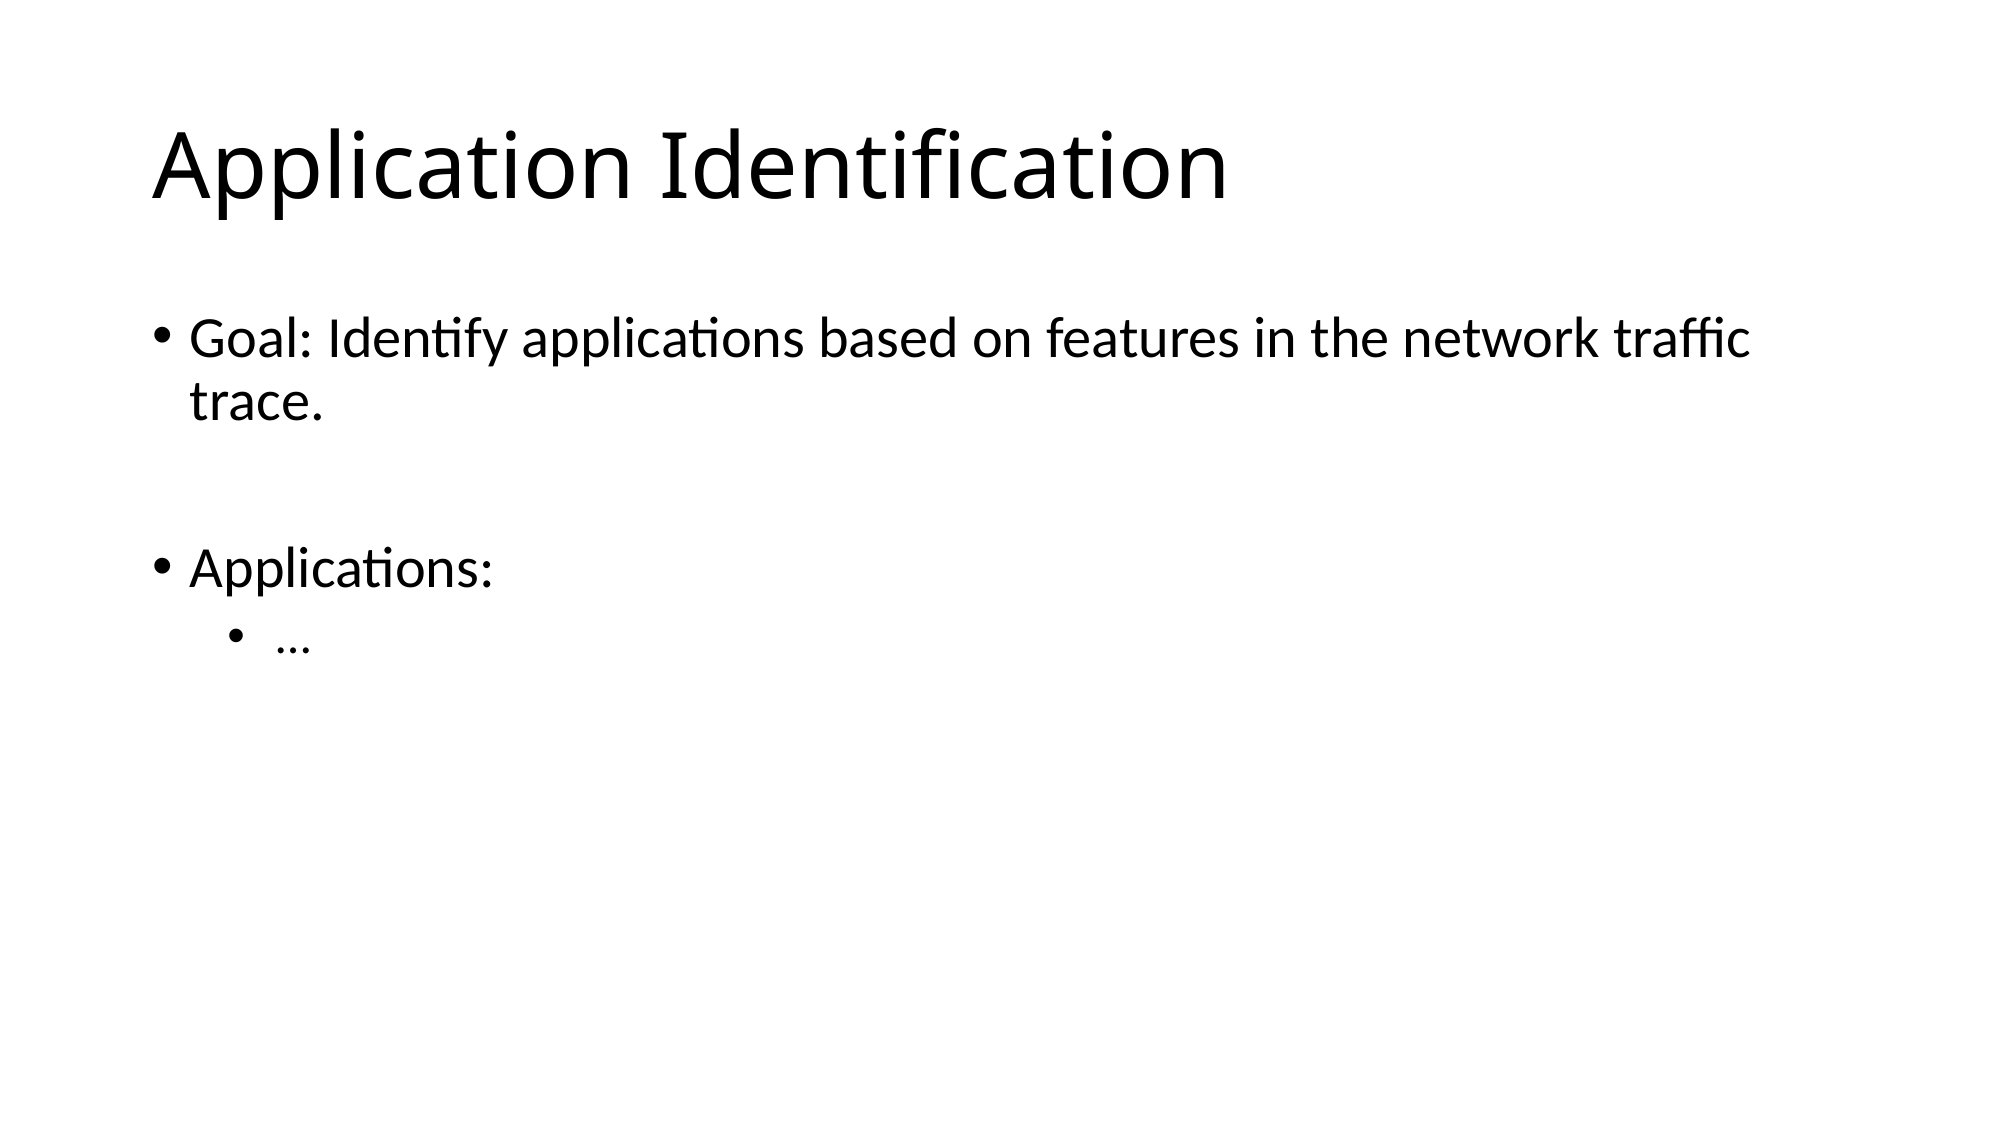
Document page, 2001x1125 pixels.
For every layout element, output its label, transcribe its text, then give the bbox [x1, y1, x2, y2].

title Application Identification [137, 59, 1863, 278]
list Goal: Identify applications based on features in the network traffic trace. Applications: … [137, 299, 1863, 1014]
